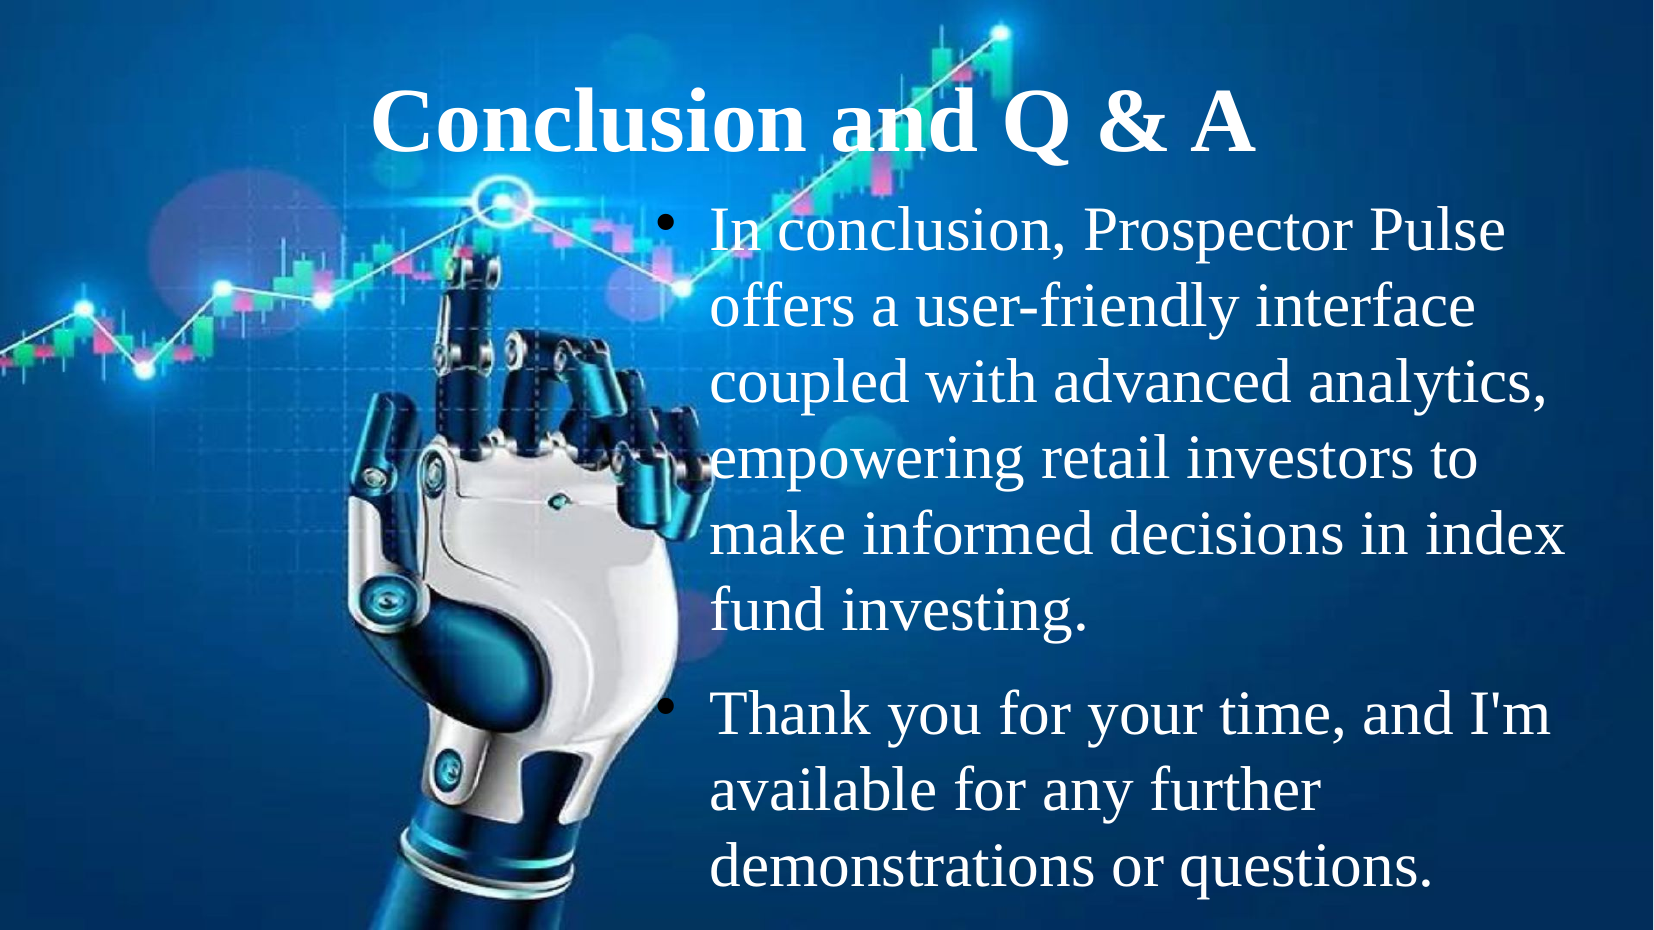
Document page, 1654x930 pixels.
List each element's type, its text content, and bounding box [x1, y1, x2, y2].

picture [0, 0, 1654, 930]
title Conclusion and Q & A [82, 37, 1571, 193]
list In conclusion, Prospector Pulse offers a user-friendly interface coupled with advanced analytics, empowering retail investors to make informed decisions in index fund investing. Thank you for your time, and I'm available for any further demonstrations or questions. [637, 187, 1613, 900]
